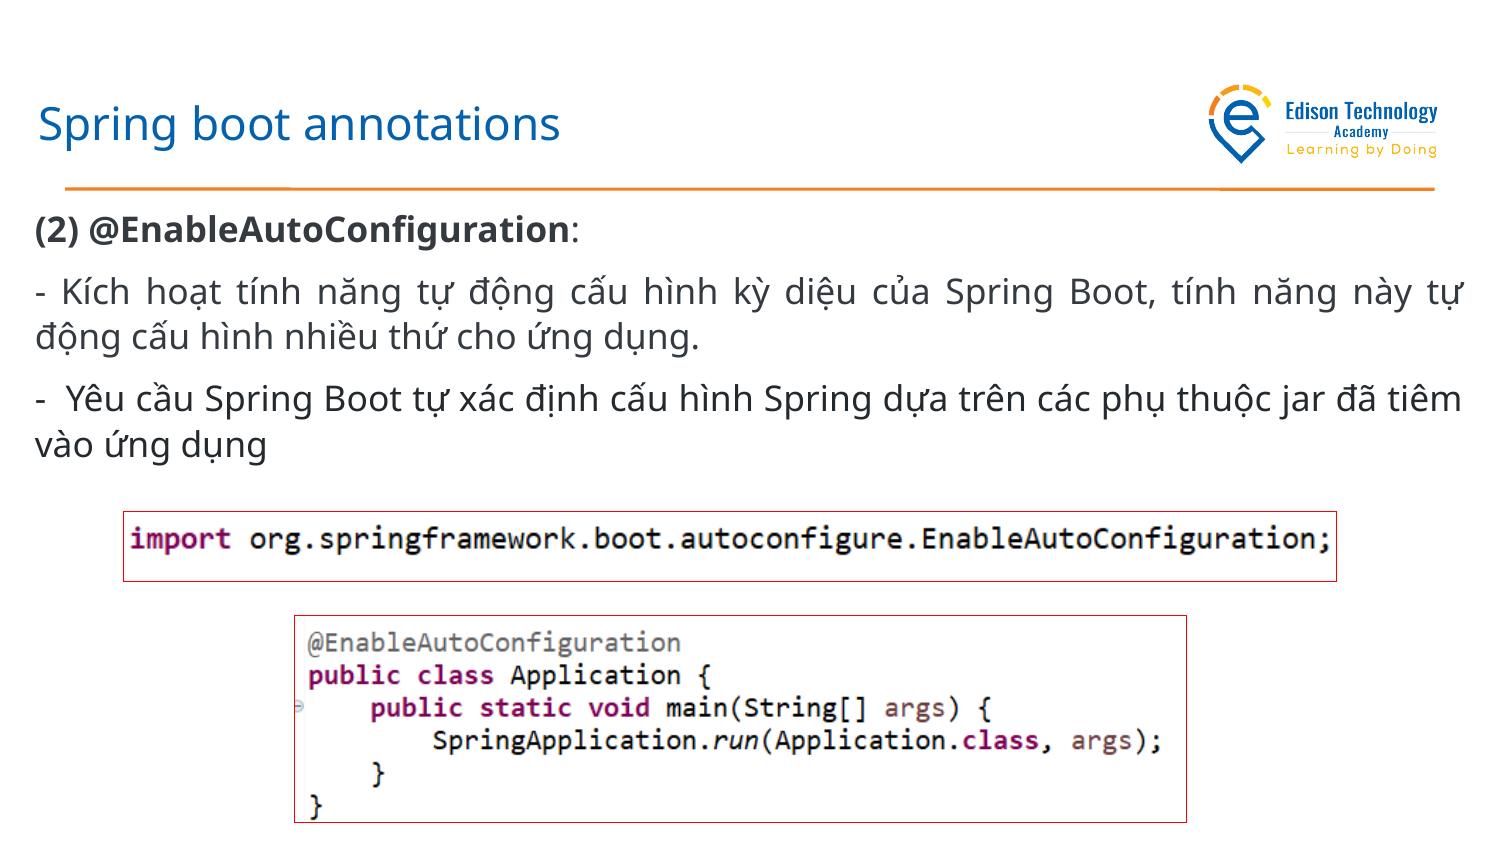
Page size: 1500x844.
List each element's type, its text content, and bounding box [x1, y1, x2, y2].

text_box (2) @EnableAutoConfiguration: - Kích hoạt tính năng tự động cấu hình kỳ diệu của Spring Boot, tính năng này tự động cấu hình nhiều thứ cho ứng dụng. - Yêu cầu Spring Boot tự xác định cấu hình Spring dựa trên các phụ thuộc jar đã tiêm vào ứng dụng [19, 196, 1479, 472]
title Spring boot annotations [23, 36, 1353, 165]
picture [123, 511, 1337, 583]
picture [294, 614, 1187, 824]
picture [1147, 83, 1500, 167]
